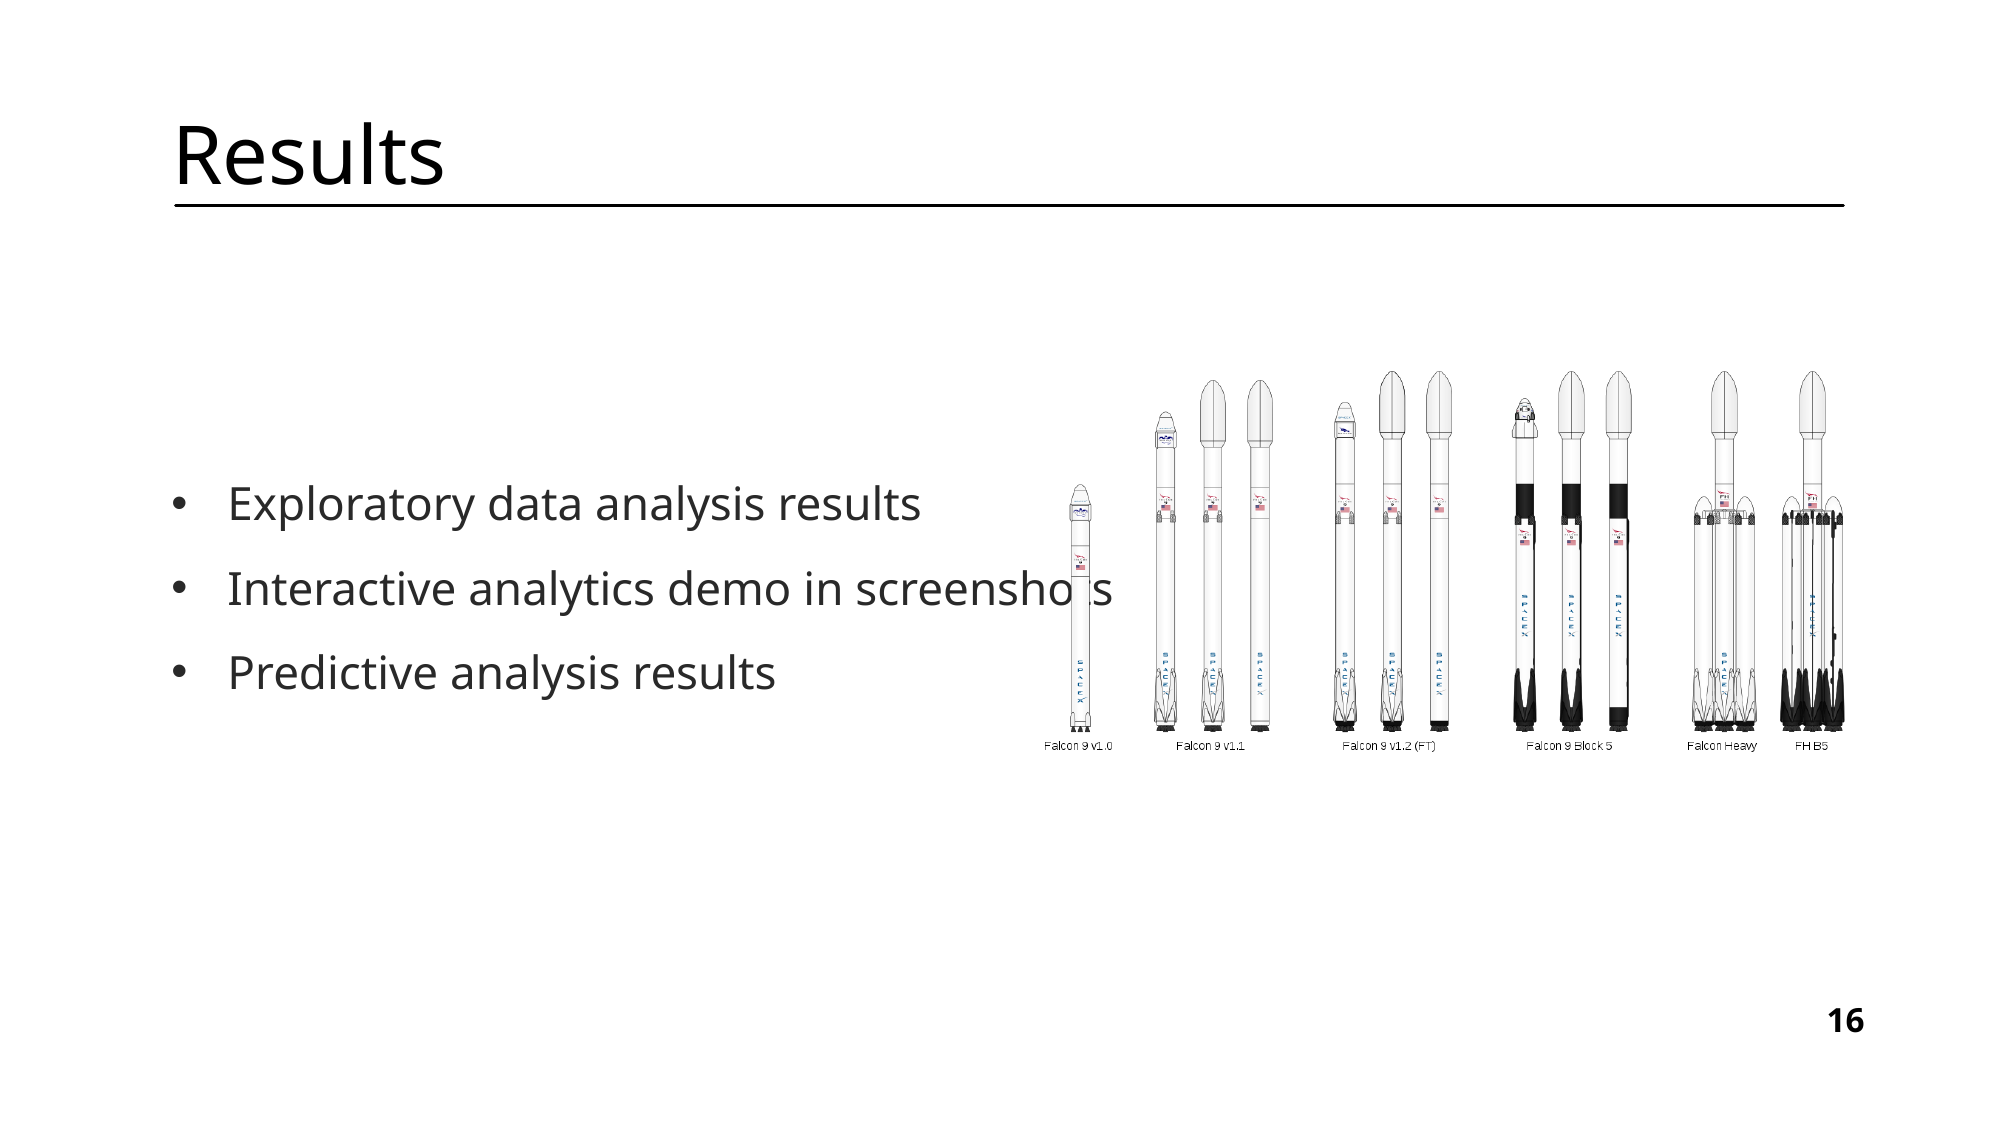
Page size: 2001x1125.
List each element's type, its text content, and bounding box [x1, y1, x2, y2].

text_box Exploratory data analysis results Interactive analytics demo in screenshots Predictive analysis results [156, 467, 1009, 706]
text_box Results [157, 113, 1883, 204]
slide_number 16 [1429, 988, 1880, 1055]
picture [1009, 315, 1896, 810]
